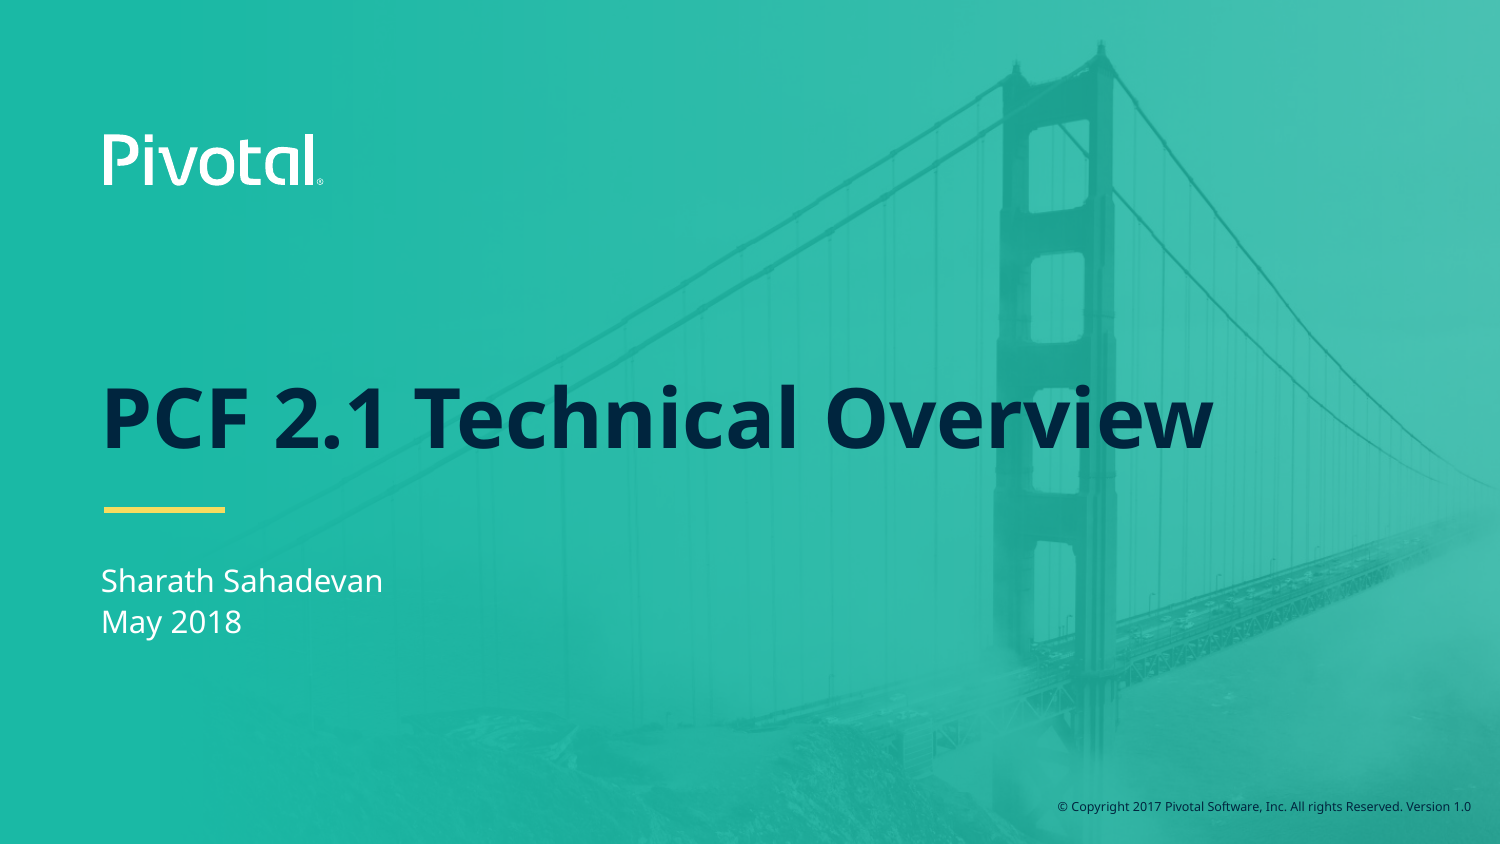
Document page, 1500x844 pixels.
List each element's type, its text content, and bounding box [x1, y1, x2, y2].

title PCF 2.1 Technical Overview [85, 284, 1491, 481]
subtitle Sharath Sahadevan May 2018 [85, 542, 771, 774]
